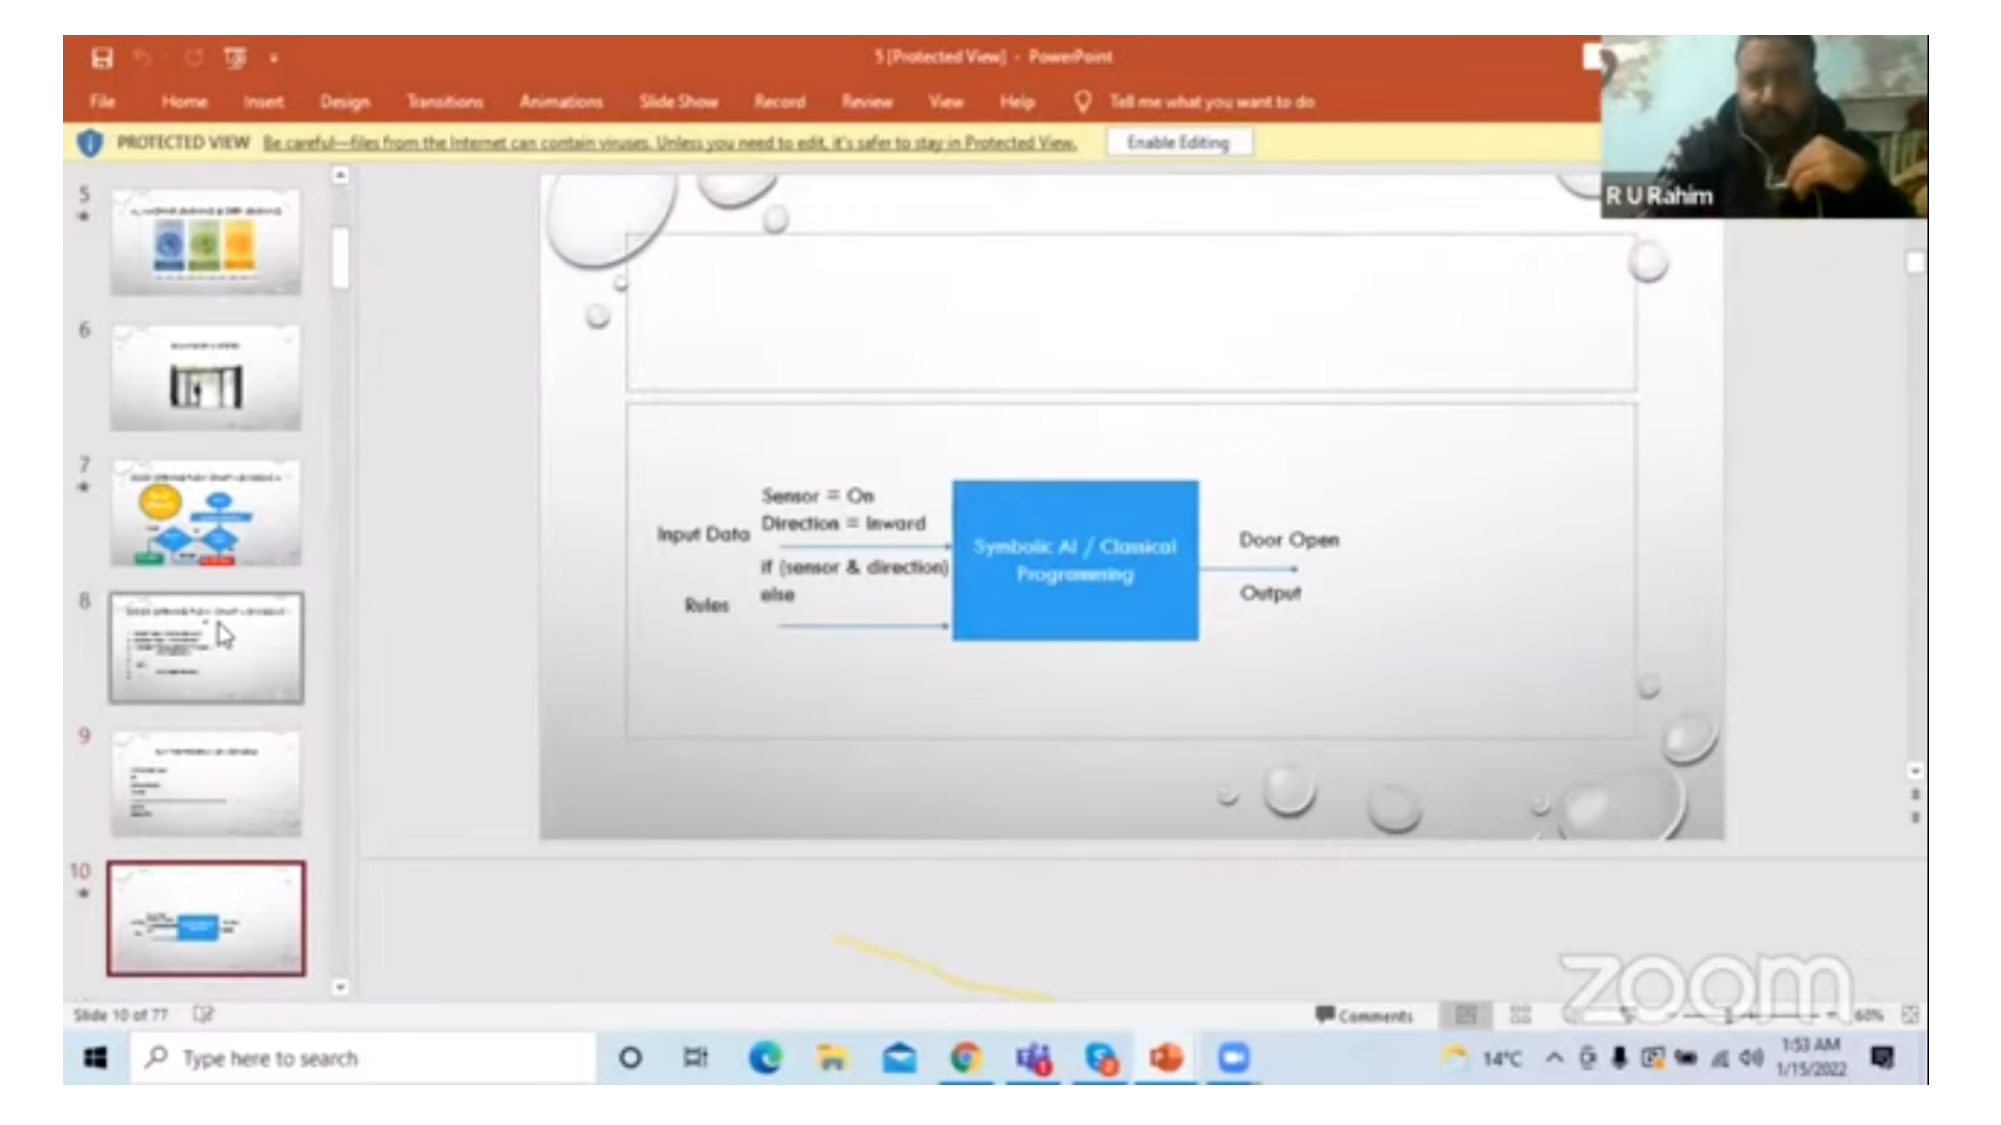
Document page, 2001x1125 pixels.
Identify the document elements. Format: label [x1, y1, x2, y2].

list [62, 35, 1929, 1085]
